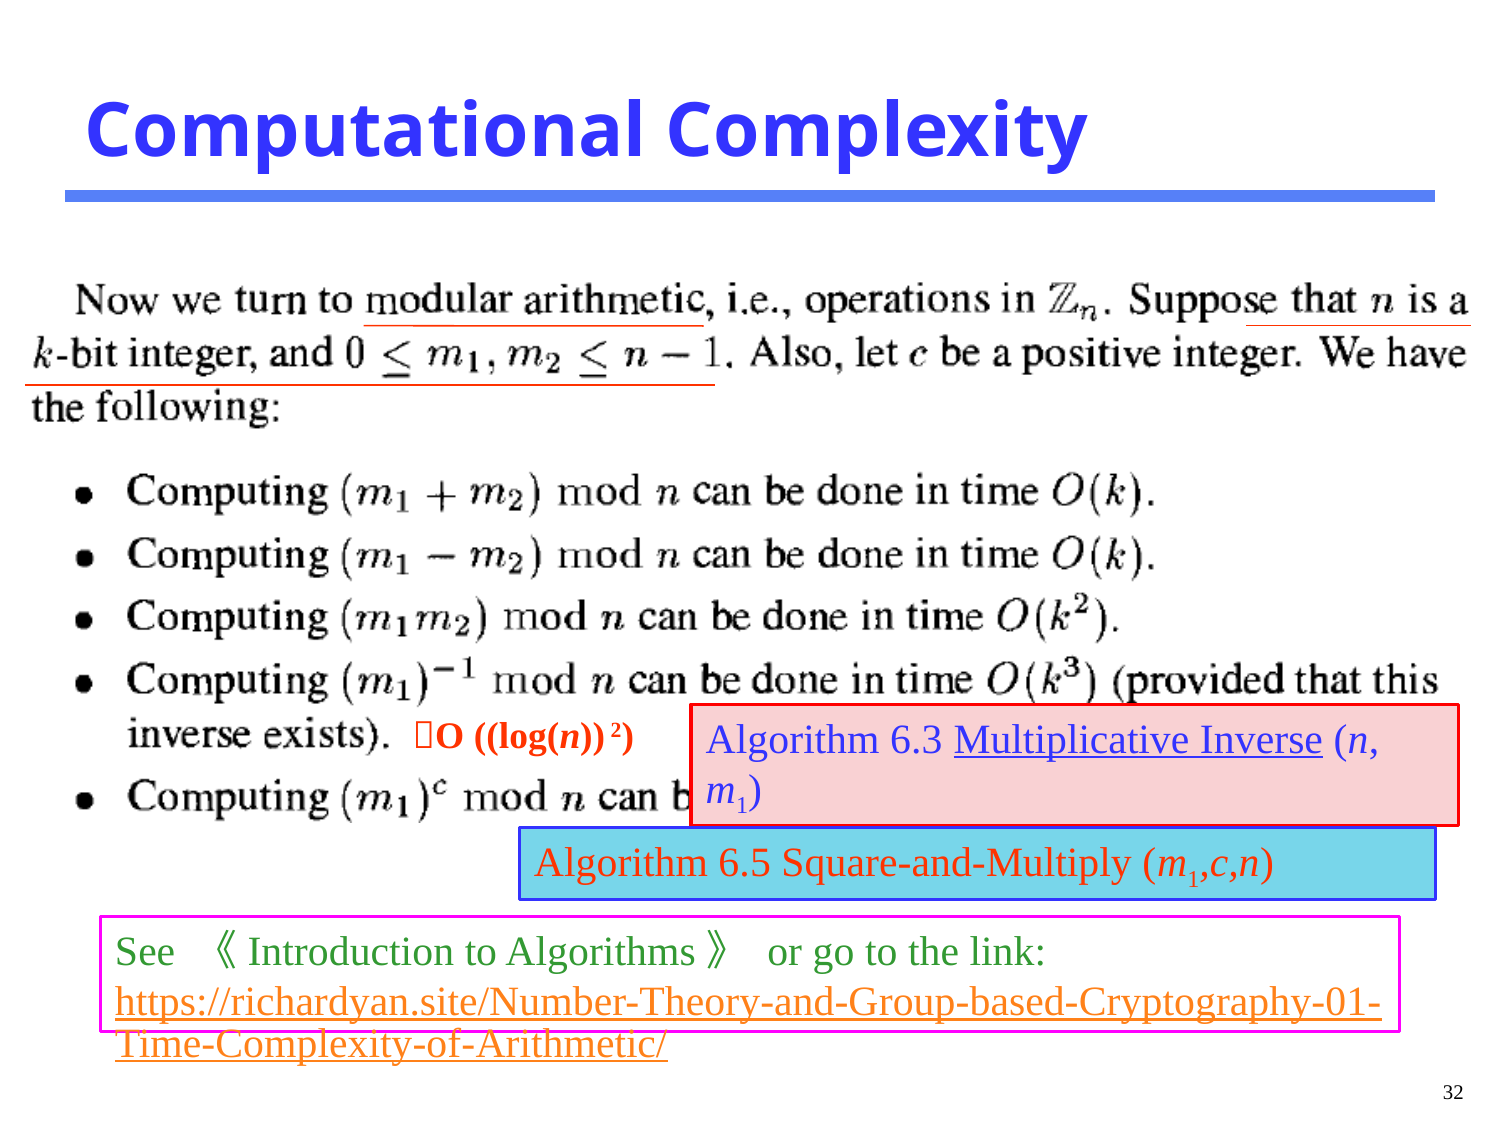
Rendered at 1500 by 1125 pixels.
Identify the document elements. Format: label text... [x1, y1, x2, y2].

picture [377, 945, 1064, 1125]
text_box See 《Introduction to Algorithms》 or go to the link: https://richardyan.site/Number-Theory-and-Group-based-Cryptography-01-Time-Complexity-of-Arithmetic/ [100, 916, 1400, 1032]
picture [29, 276, 1472, 823]
text_box Algorithm 6.5 Square-and-Multiply (m1,c,n) [519, 834, 1436, 900]
slide_number 32 [1418, 1051, 1479, 1112]
text_box Computational Complexity [70, 58, 1483, 194]
